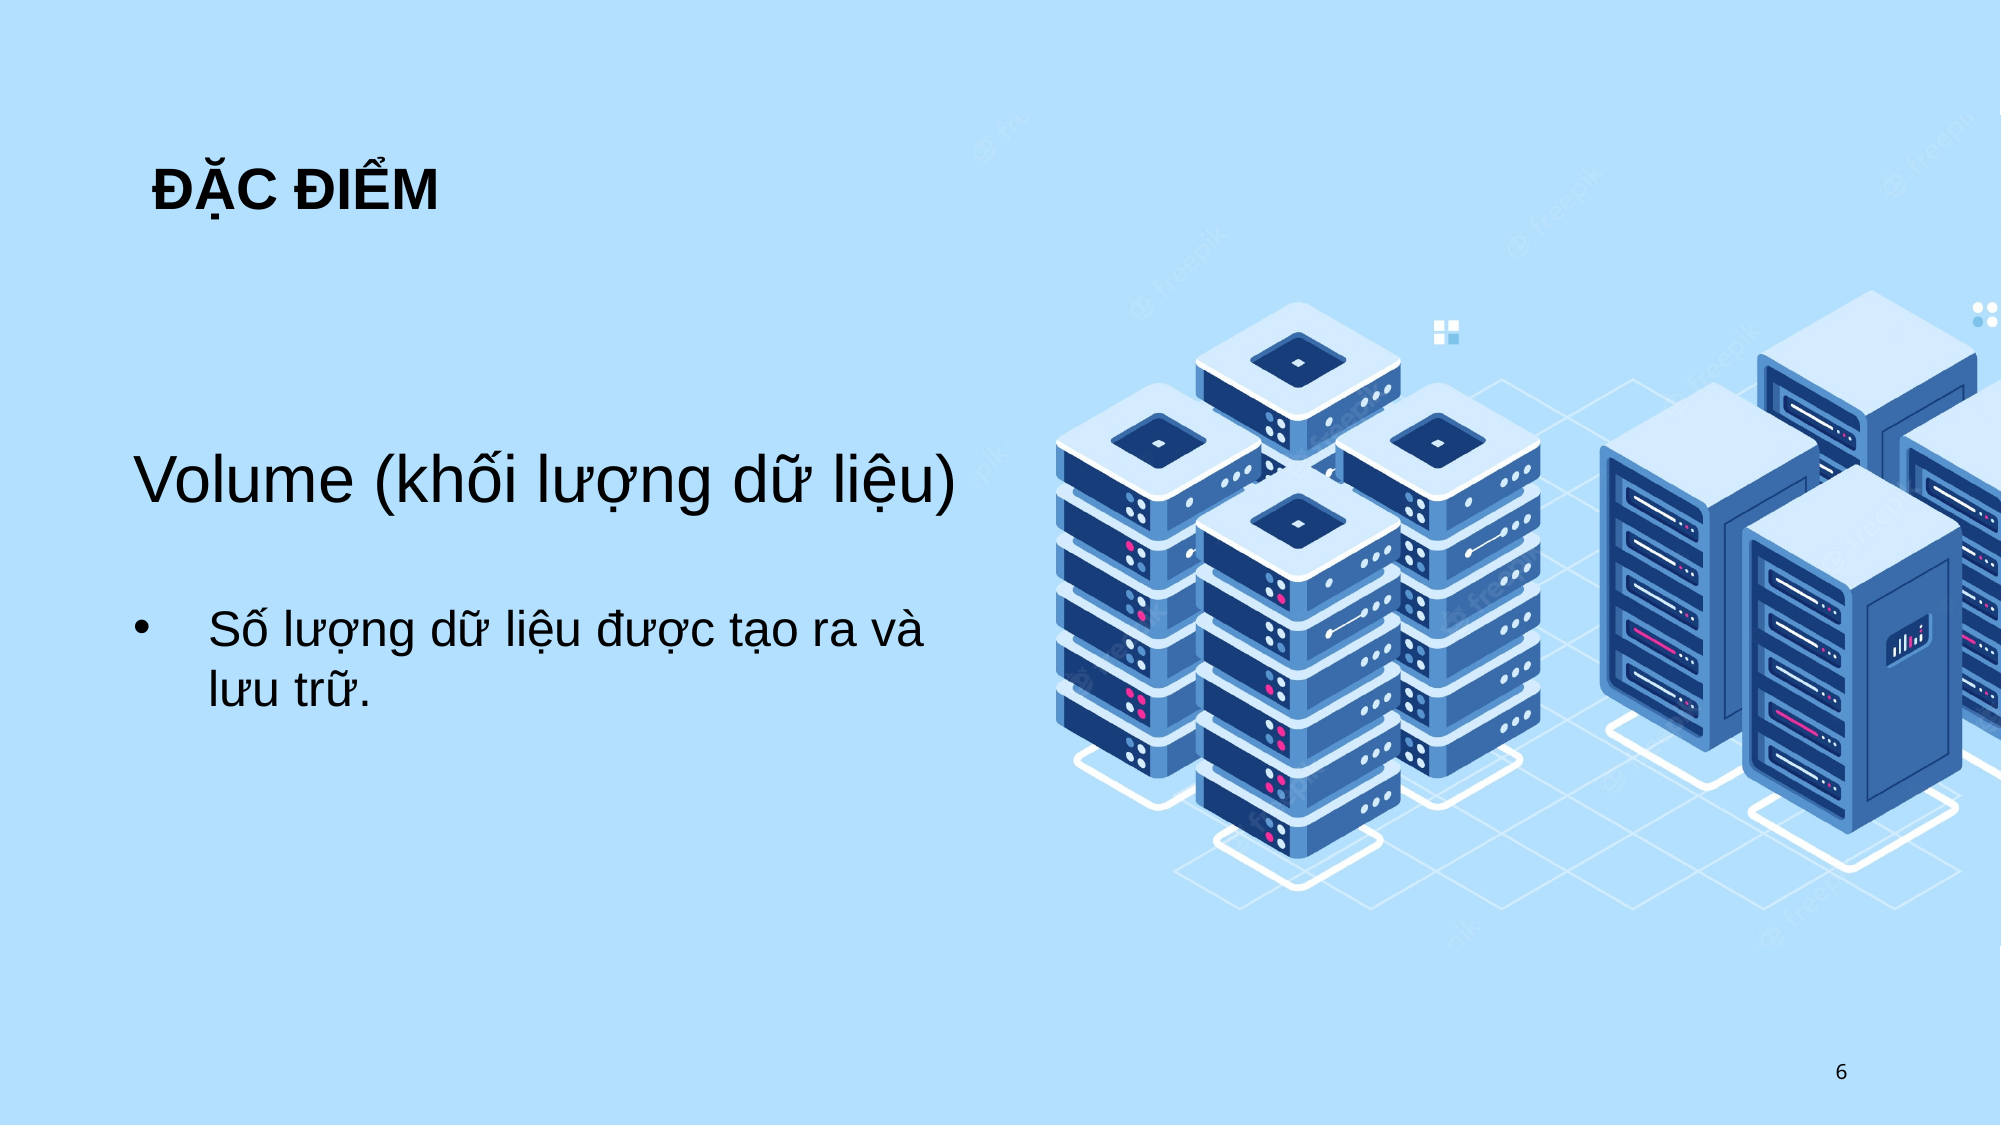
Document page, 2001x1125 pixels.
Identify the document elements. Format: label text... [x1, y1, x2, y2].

picture [974, 115, 2001, 946]
title Đặc điểm [137, 59, 1863, 278]
text_box Volume (khối lượng dữ liệu) Số lượng dữ liệu được tạo ra và lưu trữ. [118, 428, 974, 724]
slide_number 6 [1412, 1042, 1863, 1103]
